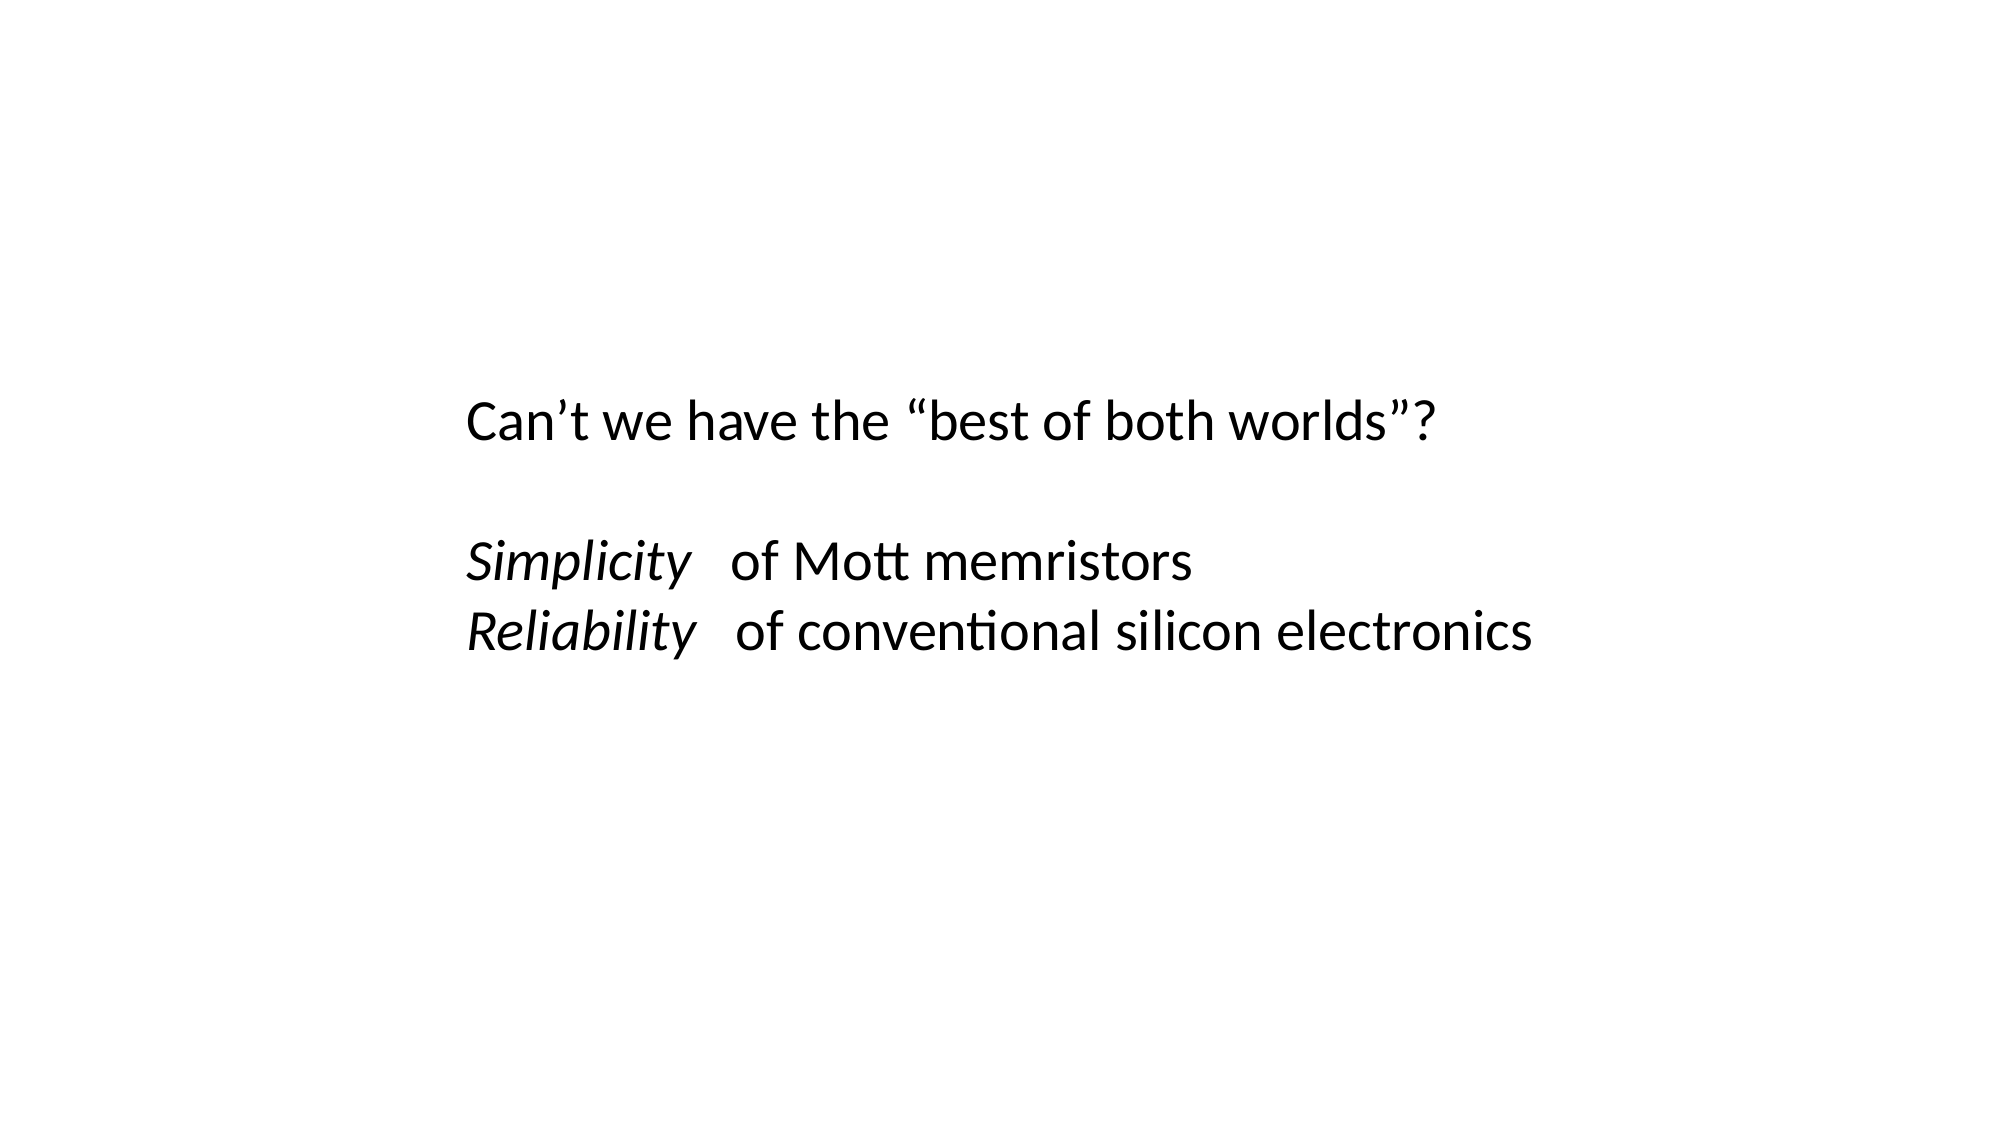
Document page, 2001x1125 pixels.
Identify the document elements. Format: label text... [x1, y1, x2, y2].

text_box Can’t we have the “best of both worlds”? Simplicity of Mott memristors Reliability of conventional silicon electronics [451, 374, 1549, 670]
